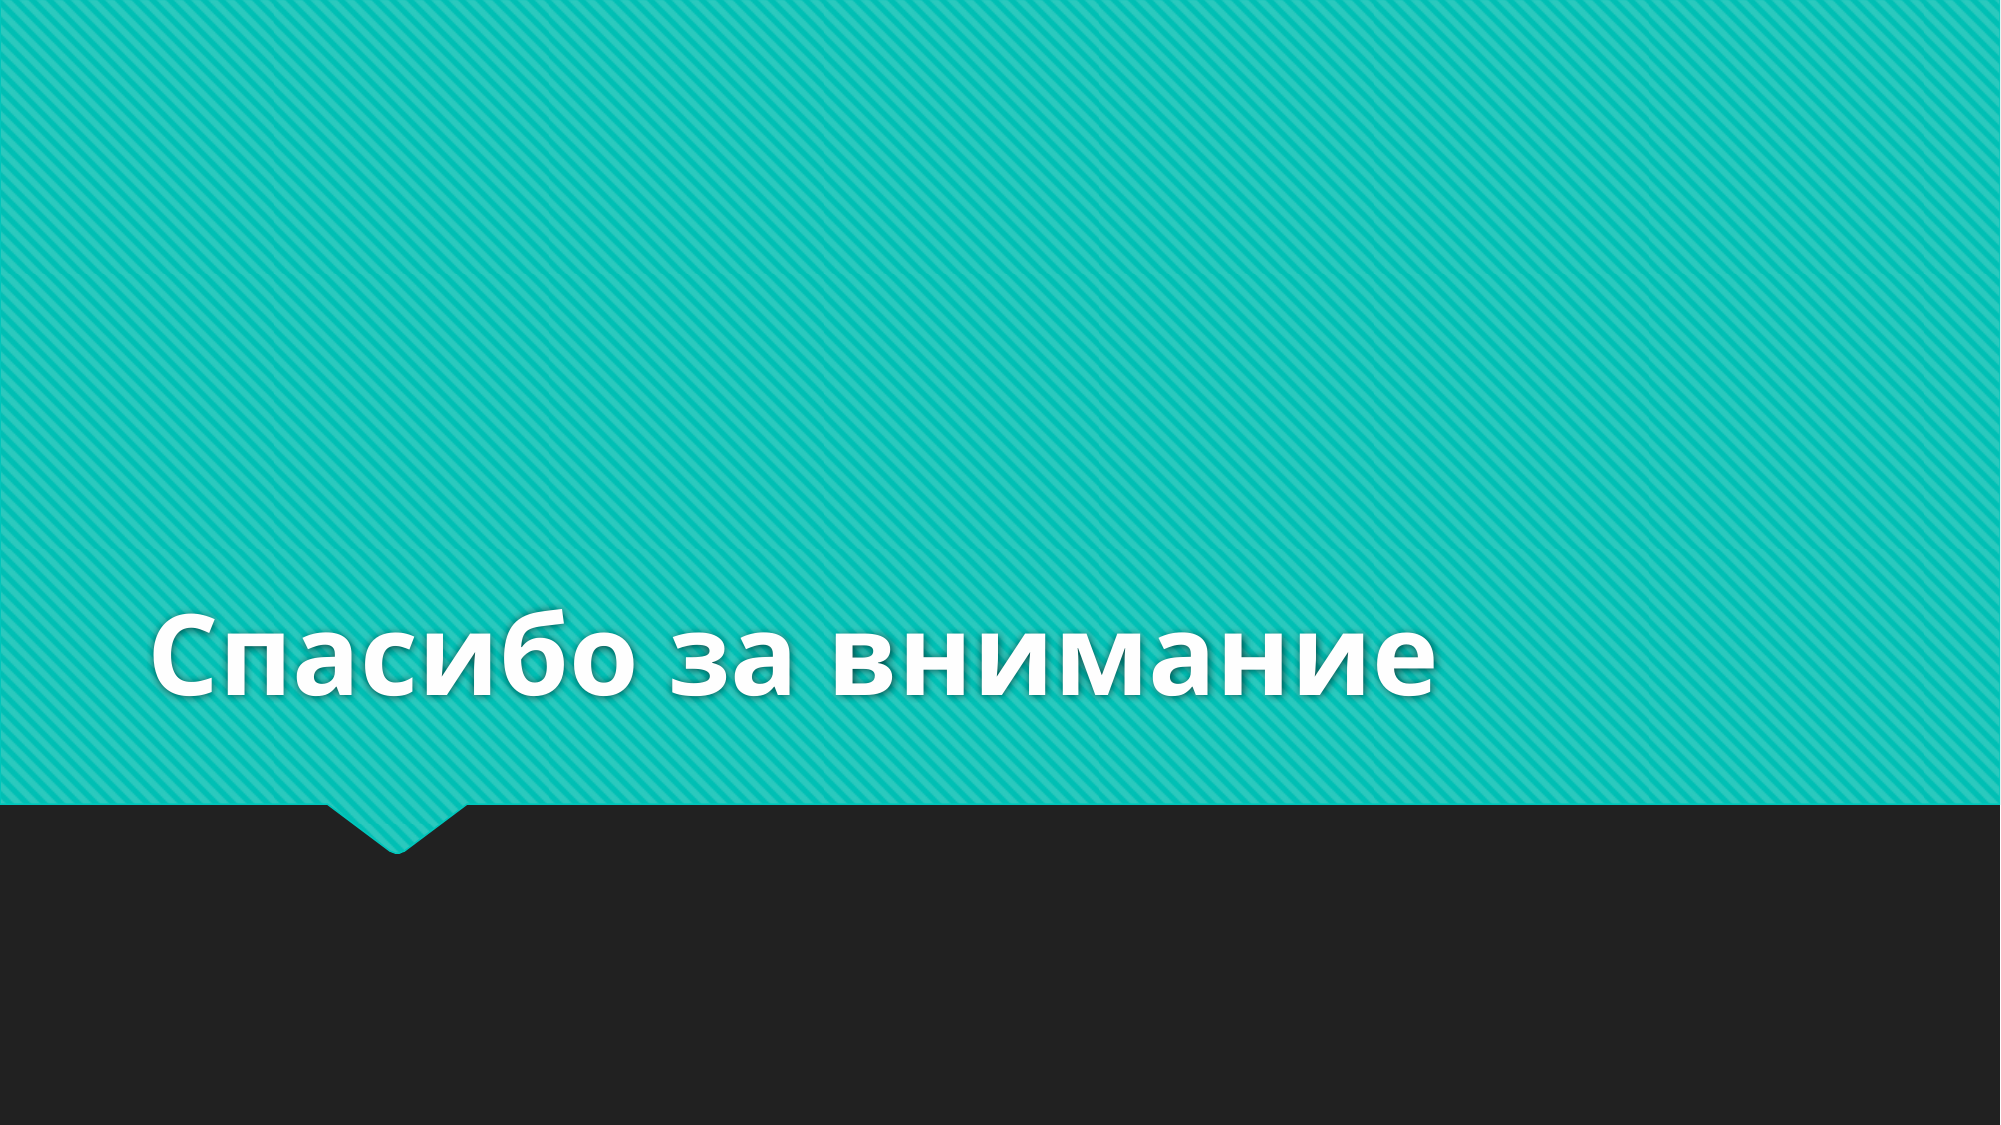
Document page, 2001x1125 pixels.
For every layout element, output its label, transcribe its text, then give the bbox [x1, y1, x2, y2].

title Спасибо за внимание [132, 237, 1868, 726]
